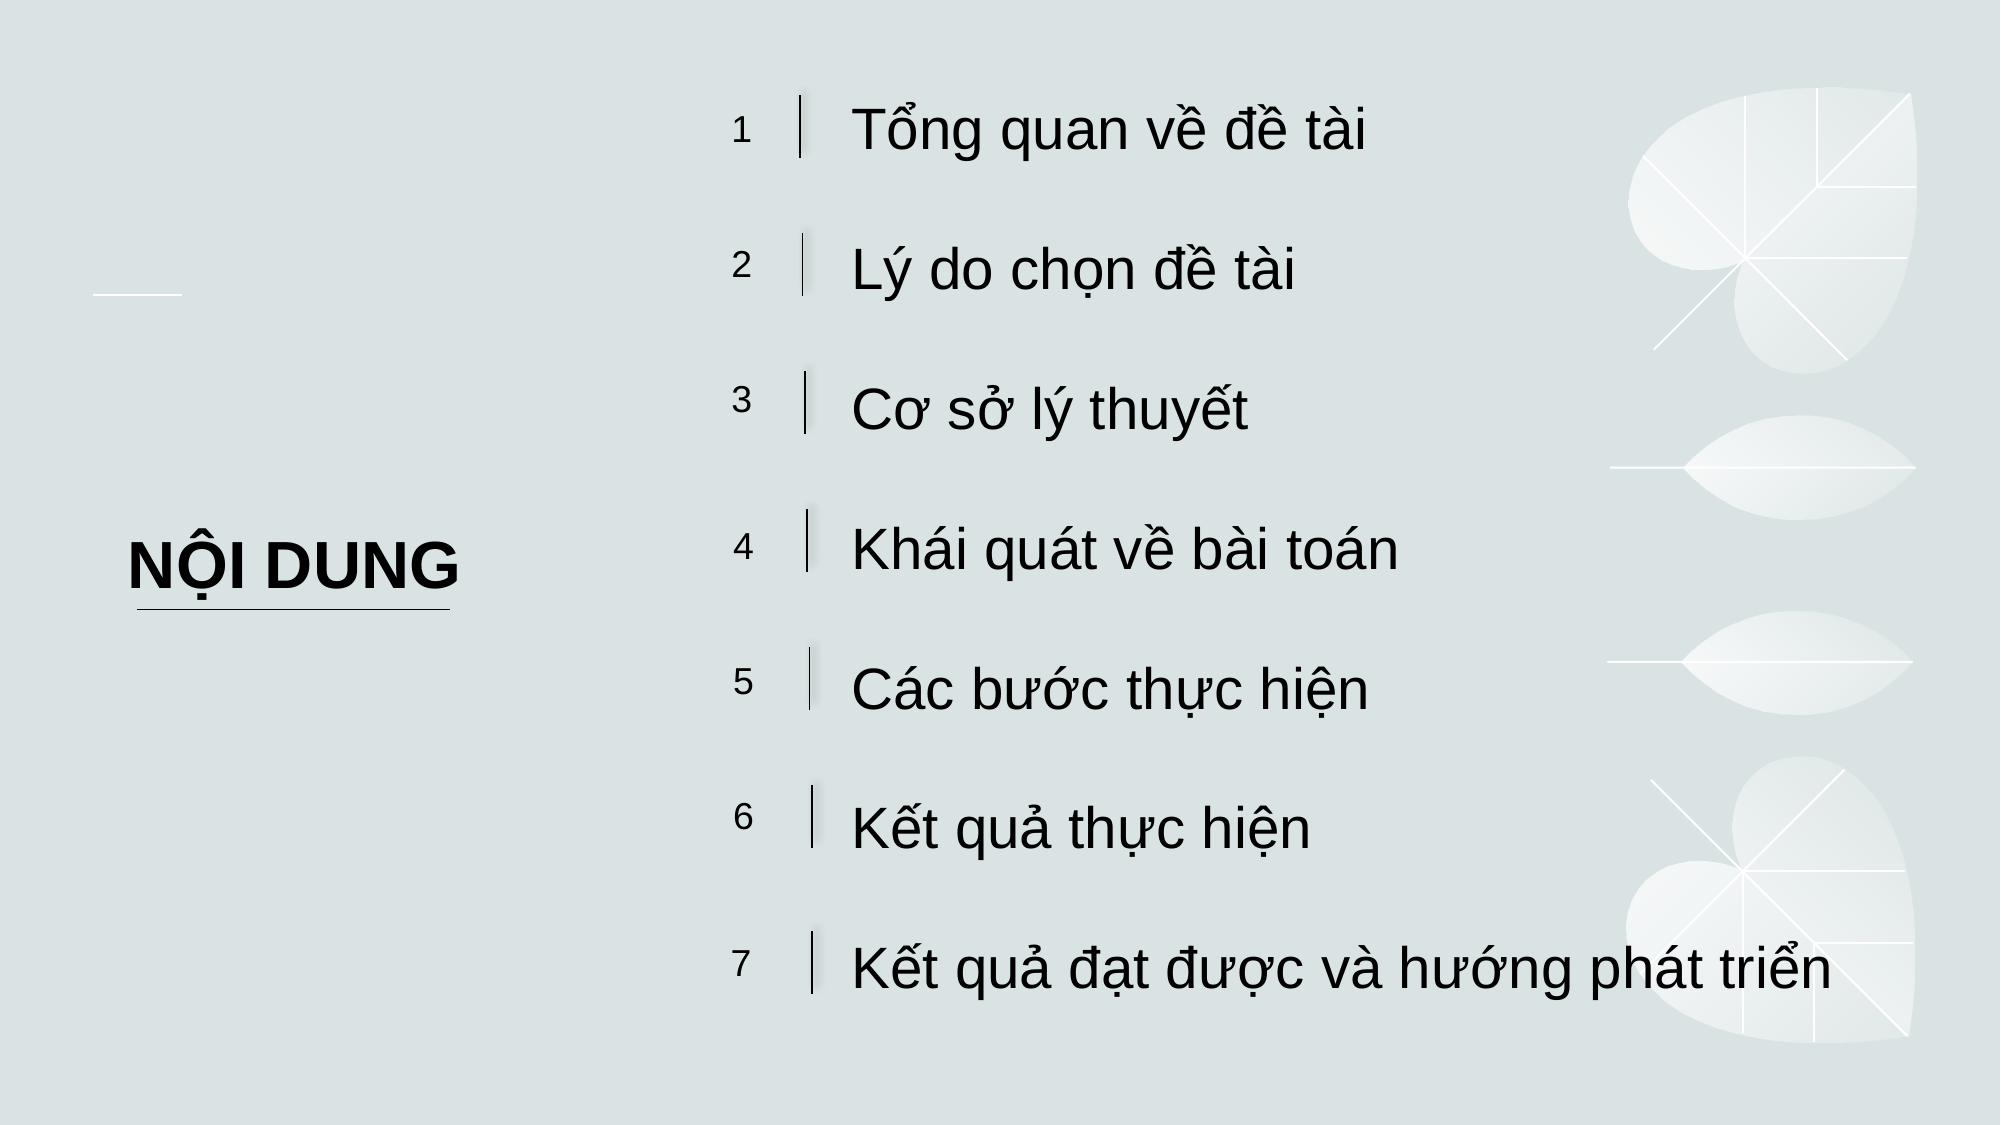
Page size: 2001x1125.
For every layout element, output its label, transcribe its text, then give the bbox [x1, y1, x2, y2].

text_box NỘI DUNG [113, 514, 529, 610]
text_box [714, 83, 1864, 1018]
